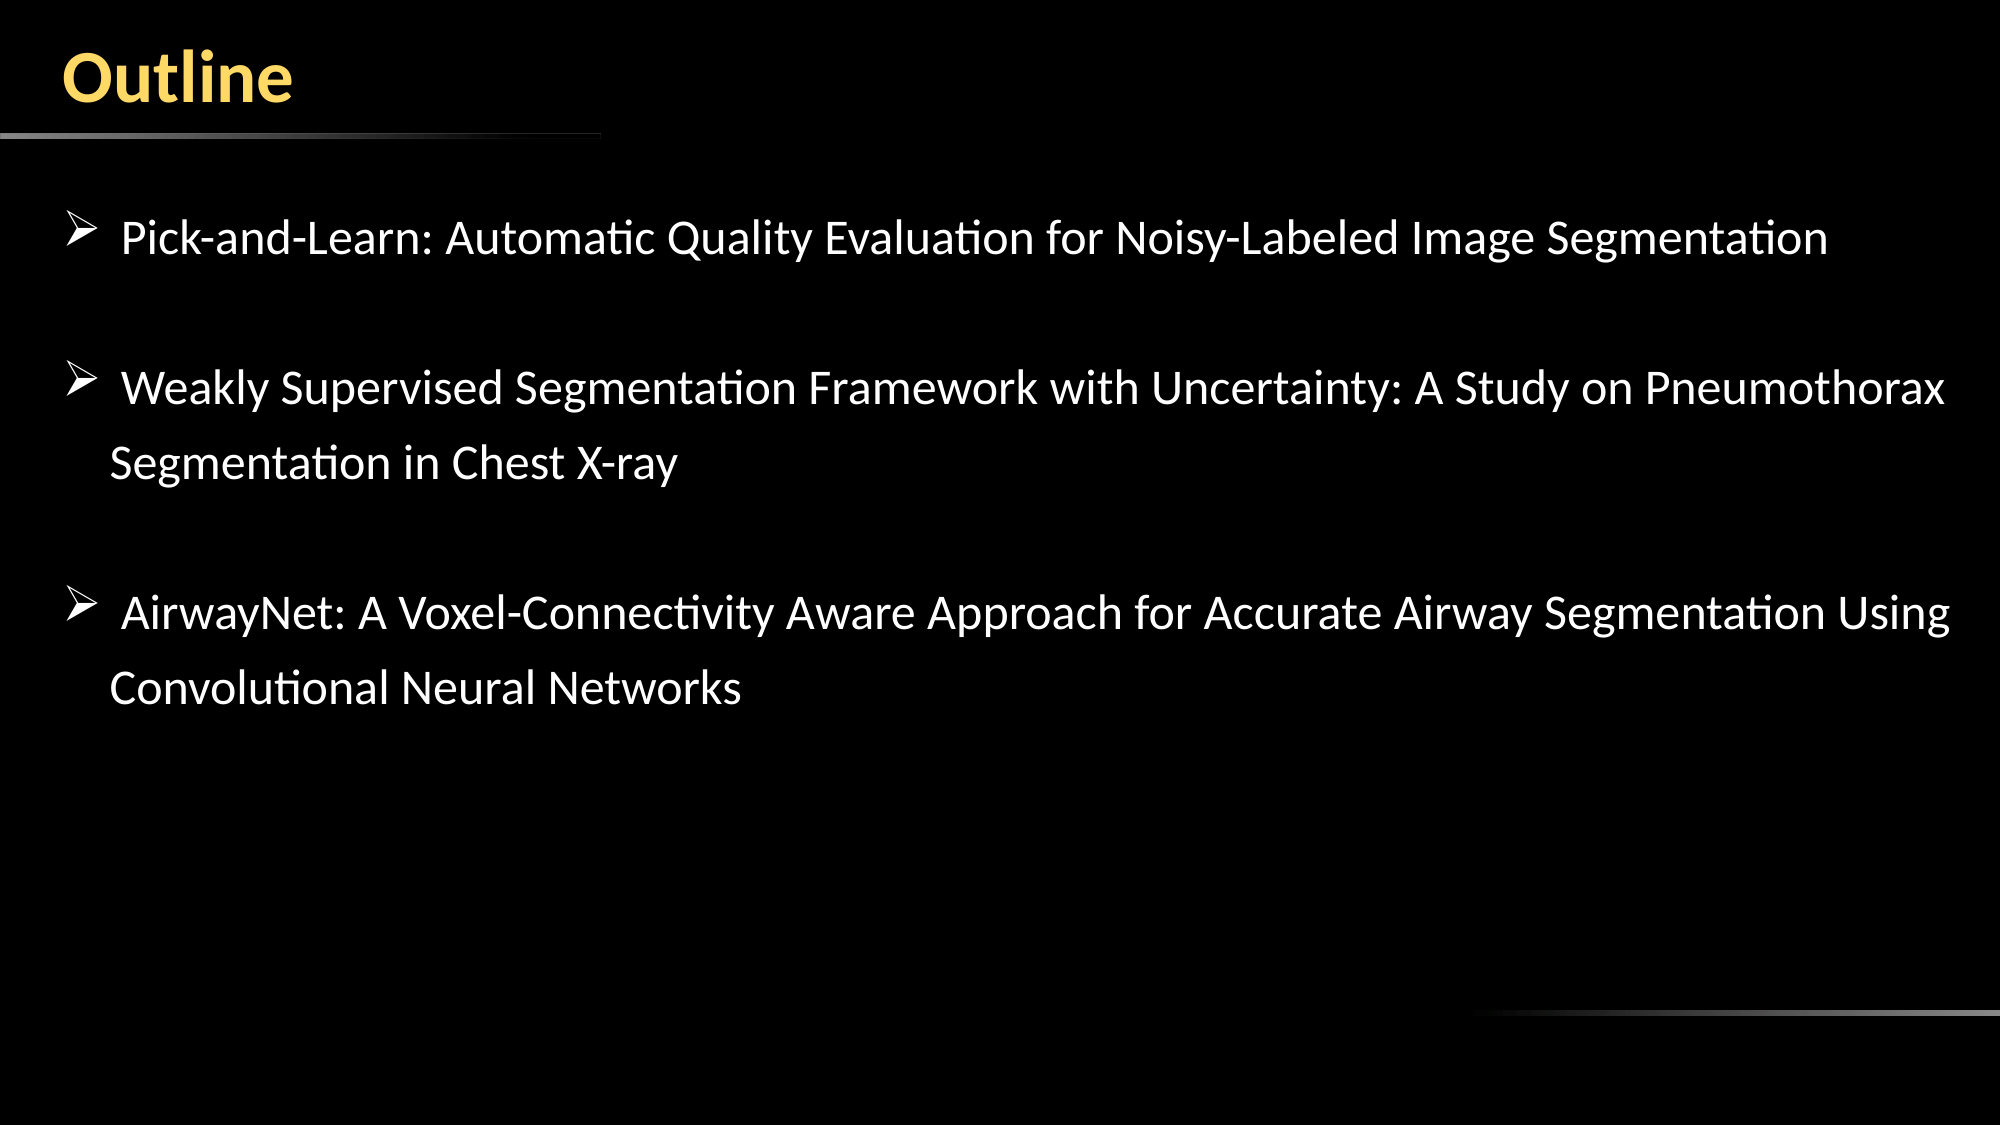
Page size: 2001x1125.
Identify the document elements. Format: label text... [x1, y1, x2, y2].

title Outline [47, 0, 1942, 167]
picture [1400, 1010, 2000, 1016]
text_box Pick-and-Learn: Automatic Quality Evaluation for Noisy-Labeled Image Segmentation Weakly Supervised Segmentation Framework with Uncertainty: A Study on Pneumothorax Segmentation in Chest X-ray AirwayNet: A Voxel-Connectivity Aware Approach for Accurate Airway Segmentation Using Convolutional Neural Networks [47, 182, 1968, 872]
picture [1, 134, 47, 139]
